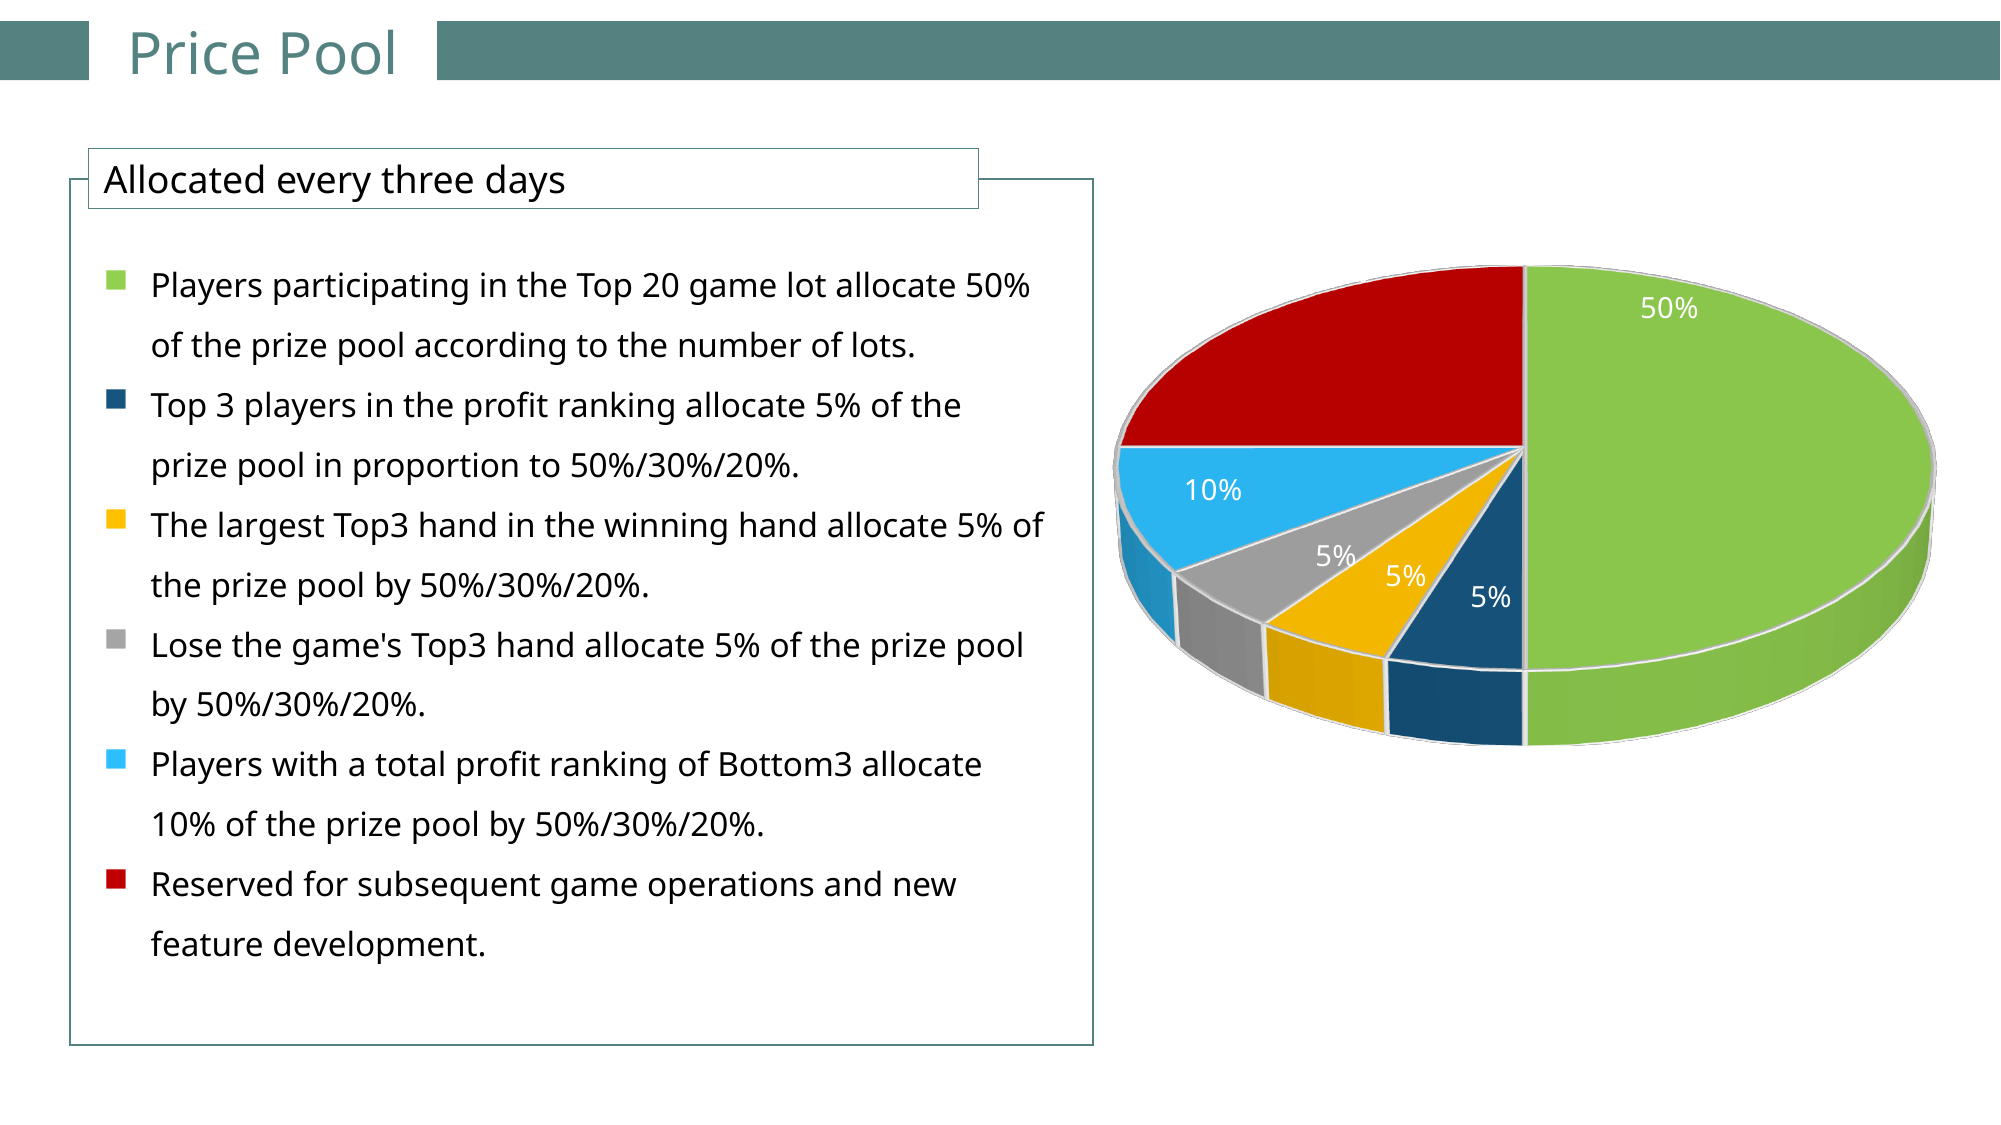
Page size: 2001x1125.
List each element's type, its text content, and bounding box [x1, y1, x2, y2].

title Price Pool [108, 8, 418, 95]
chart [1019, 94, 2000, 954]
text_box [70, 148, 1093, 1045]
